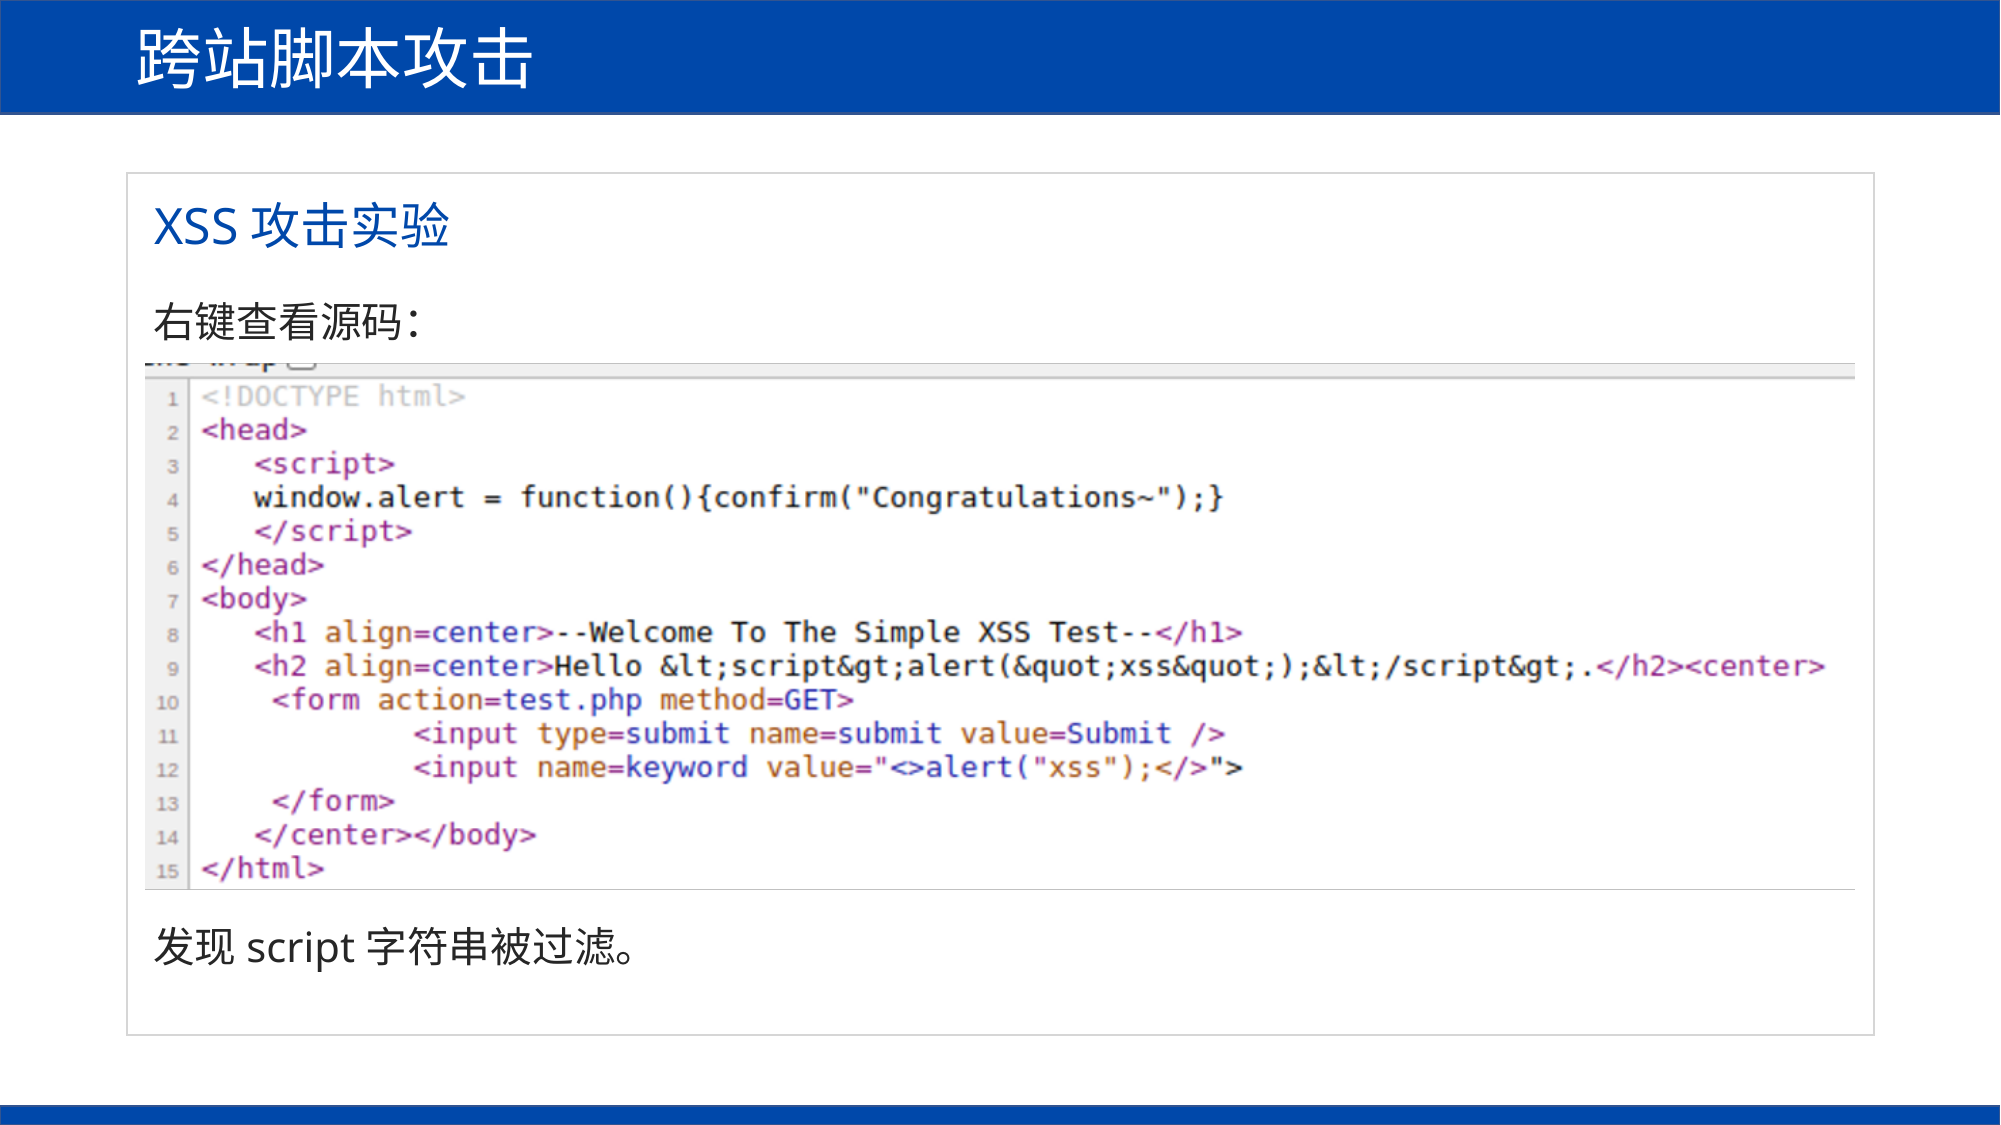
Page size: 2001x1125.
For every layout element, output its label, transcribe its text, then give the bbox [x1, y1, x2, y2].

text_box [126, 172, 1875, 1036]
text_box XSS攻击实验 [139, 186, 722, 262]
text_box 右键查看源码： 发现script字符串被过滤。 [138, 276, 1840, 979]
text_box 跨站脚本攻击 [0, 0, 2000, 115]
text_box [0, 1105, 2000, 1125]
picture [145, 362, 1855, 891]
